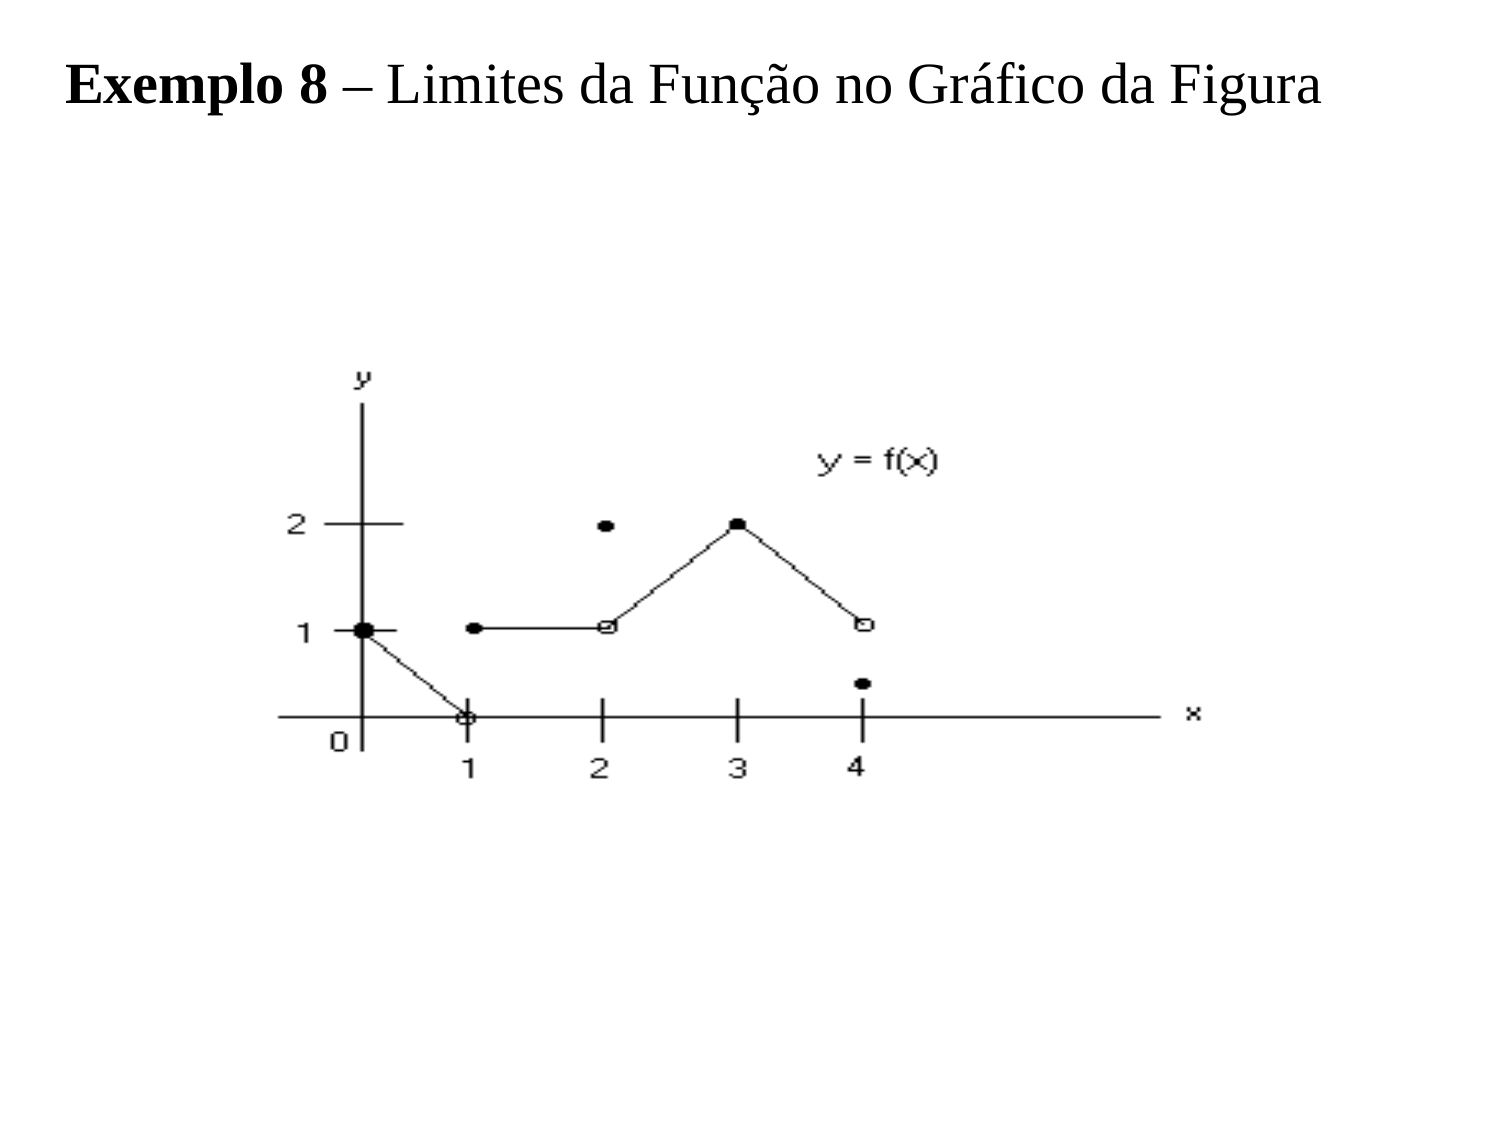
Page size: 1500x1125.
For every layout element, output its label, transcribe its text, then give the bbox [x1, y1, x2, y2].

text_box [229, 337, 1231, 801]
text_box Exemplo 8 – Limites da Função no Gráfico da Figura [50, 37, 1353, 123]
